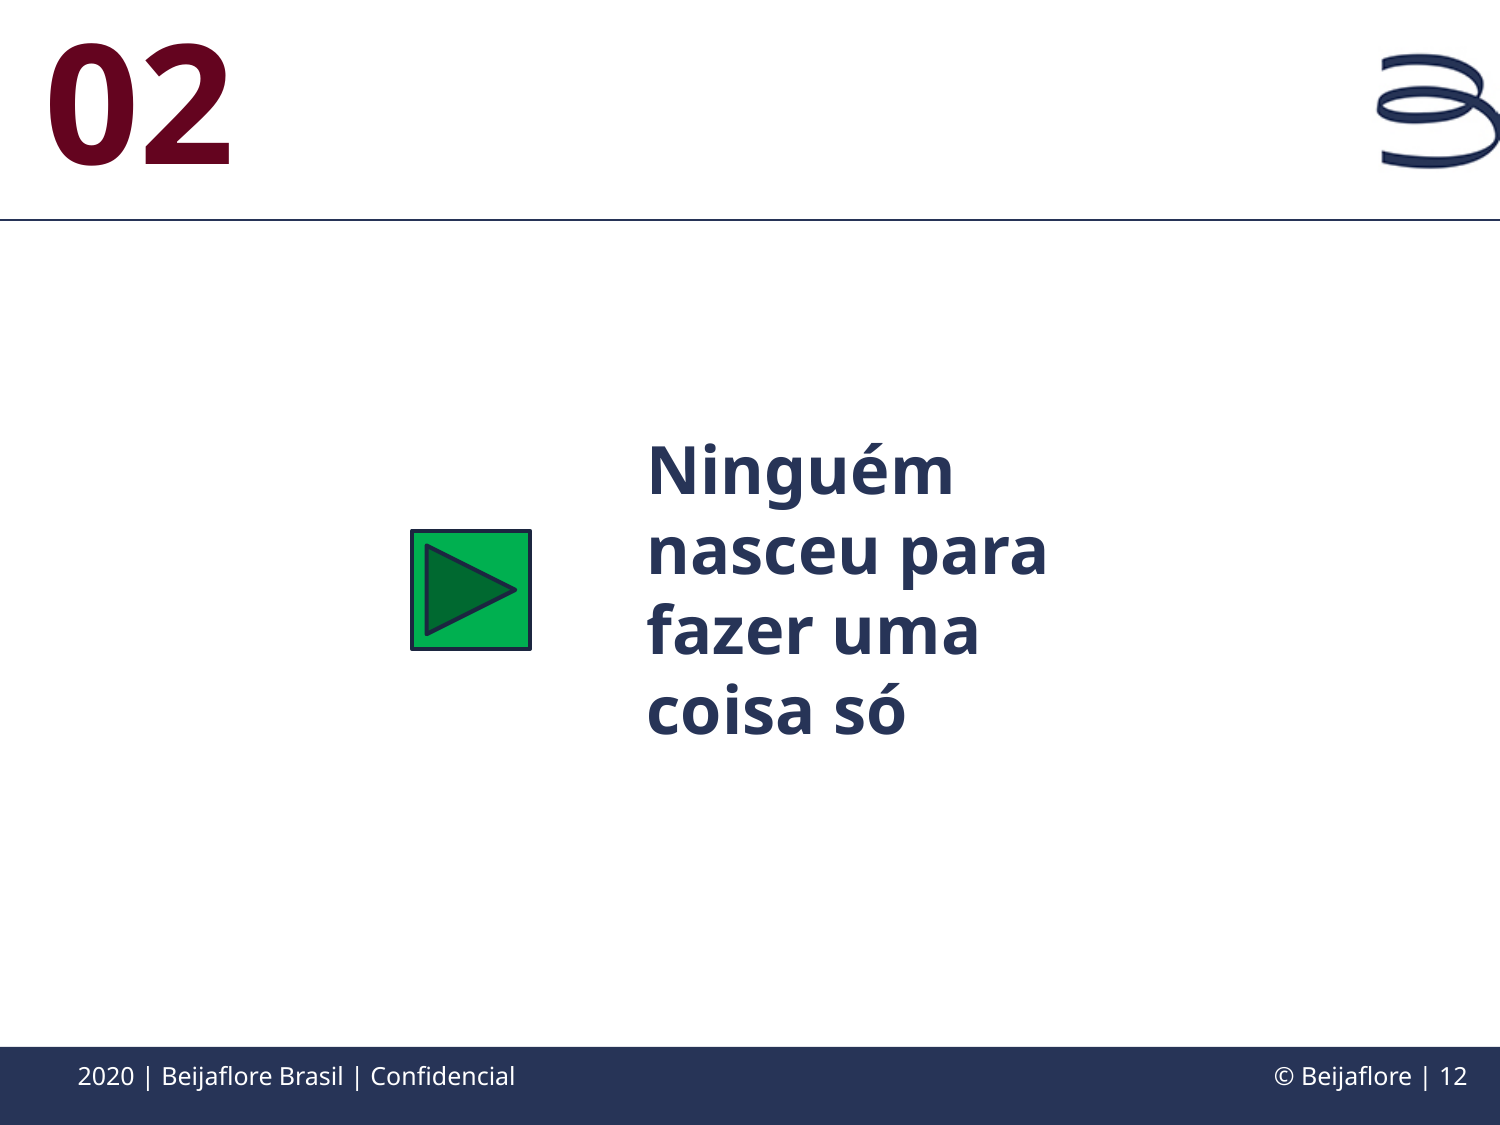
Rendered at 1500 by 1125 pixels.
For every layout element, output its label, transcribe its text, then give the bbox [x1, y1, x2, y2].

picture [1371, 42, 1500, 178]
text_box Ninguém nasceu para fazer uma coisa só [631, 420, 1093, 756]
footer 2020 | Beijaflore Brasil | Confidencial [62, 1042, 761, 1103]
text_box 02 [29, 0, 321, 206]
slide_number © Beijaflore | 12 [1132, 1042, 1483, 1103]
text_box [410, 529, 532, 651]
